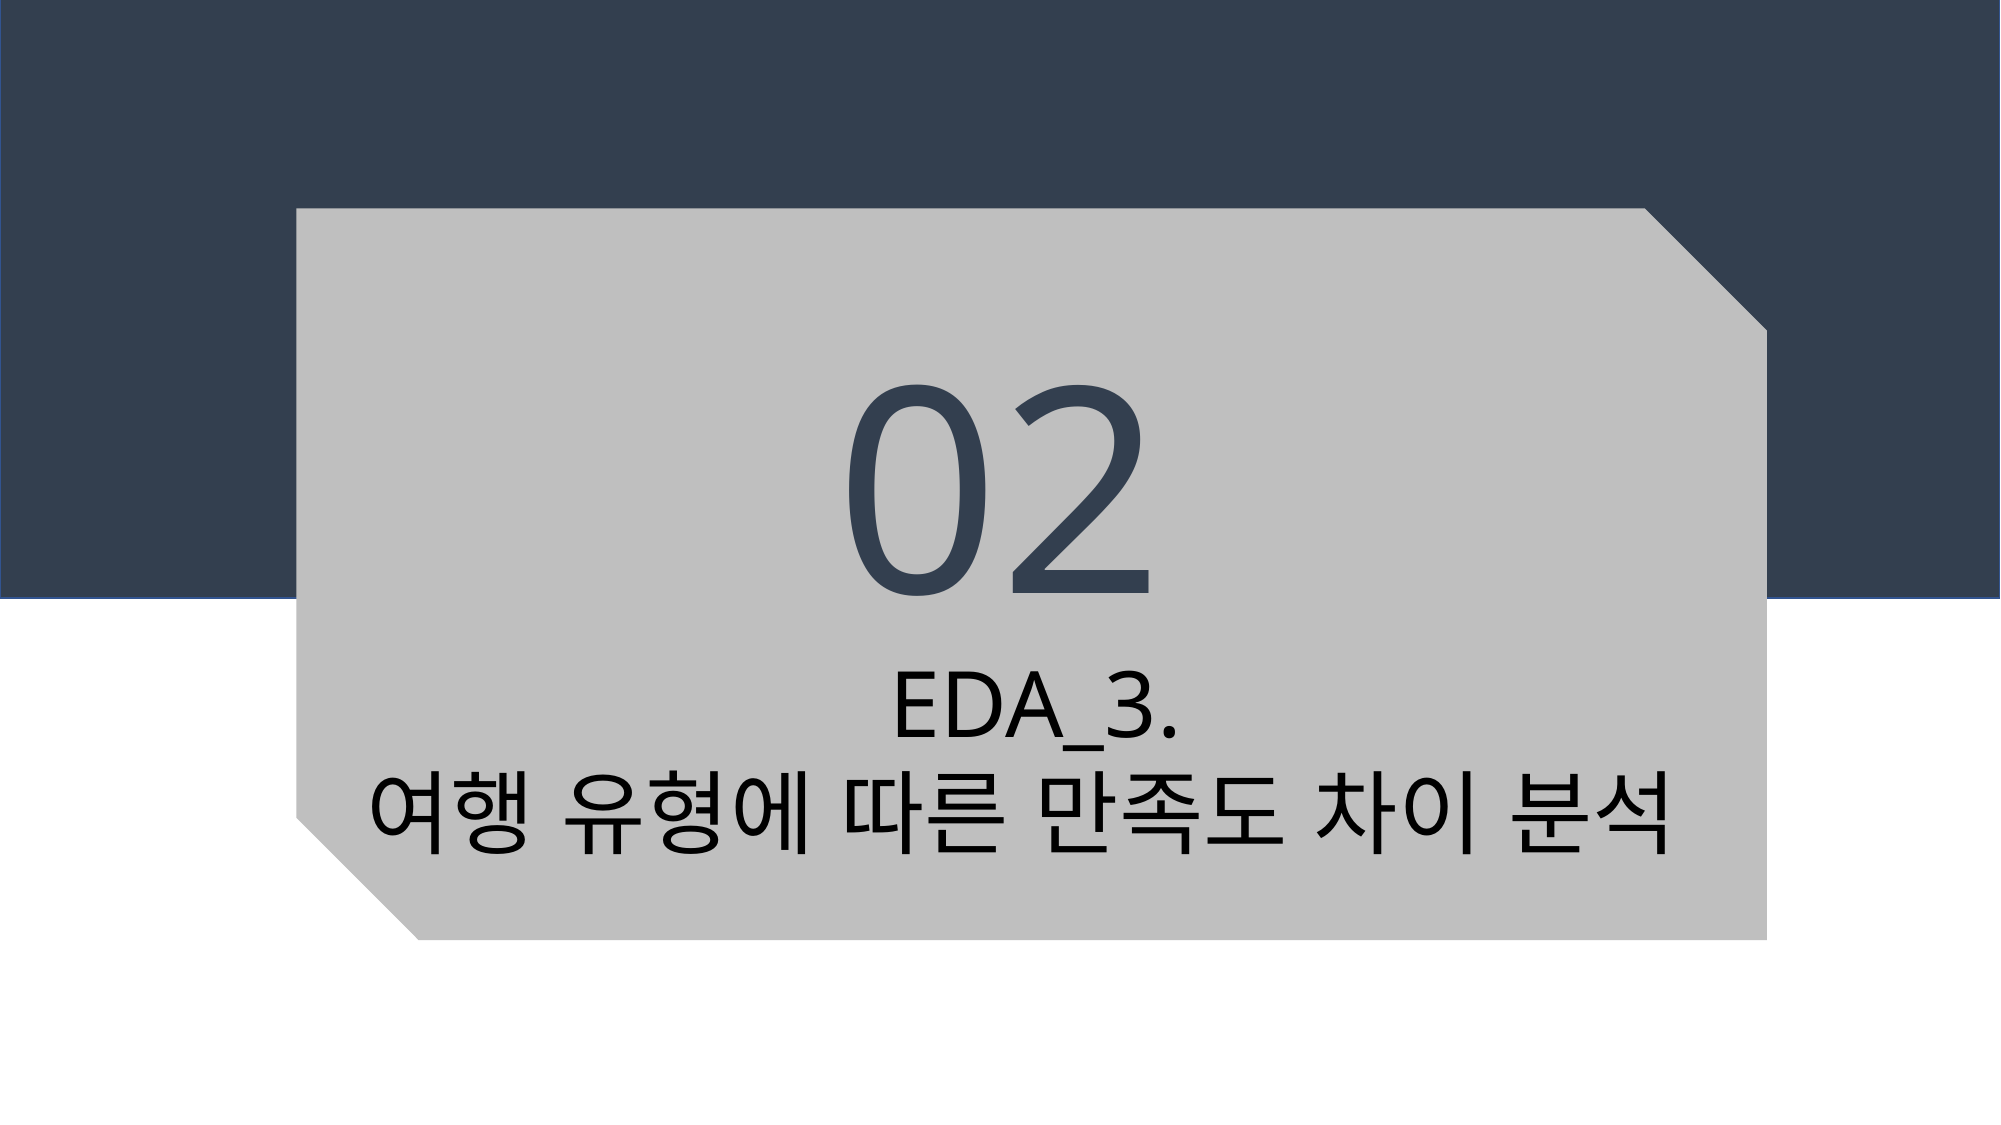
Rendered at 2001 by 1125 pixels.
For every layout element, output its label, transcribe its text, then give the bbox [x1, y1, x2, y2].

text_box EDA_3. 여행 유형에 따른 만족도 차이 분석 [234, 638, 1837, 873]
text_box [296, 208, 1767, 638]
text_box 02 [748, 298, 1252, 659]
text_box [0, 0, 2000, 599]
text_box [351, 873, 1767, 941]
